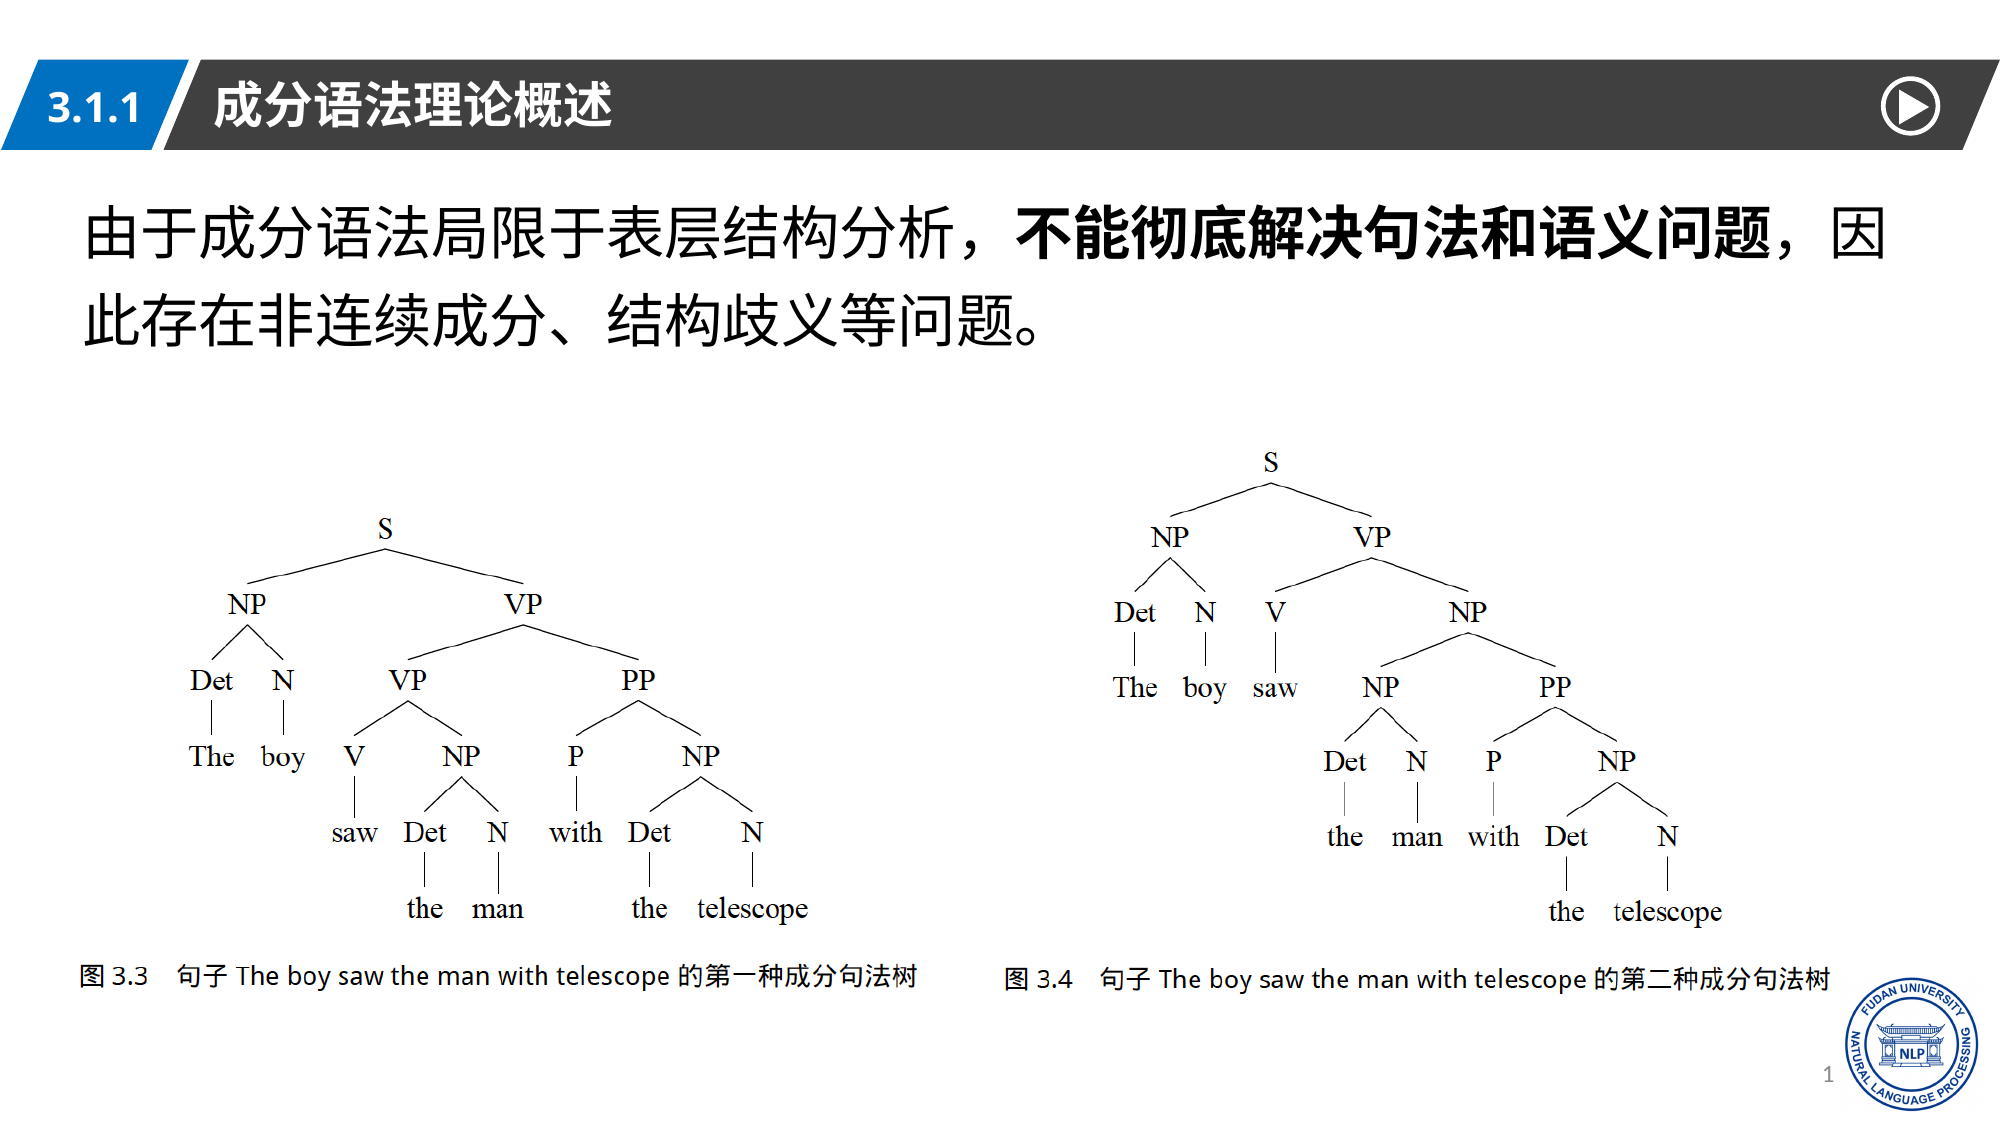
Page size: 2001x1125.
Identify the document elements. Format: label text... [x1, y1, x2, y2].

text_box [32, 59, 189, 120]
picture [999, 437, 1985, 1117]
text_box 由于成分语法局限于表层结构分析，不能彻底解决句法和语义问题，因此存在非连续成分、结构歧义等问题。 [67, 171, 1911, 362]
text_box [163, 59, 2000, 150]
text_box 3.1.1 [26, 73, 164, 138]
text_box [1, 89, 157, 150]
picture [67, 504, 937, 1004]
slide_number 10 [1412, 1042, 1863, 1103]
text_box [1883, 78, 1939, 134]
text_box 成分语法理论概述 [198, 66, 629, 142]
